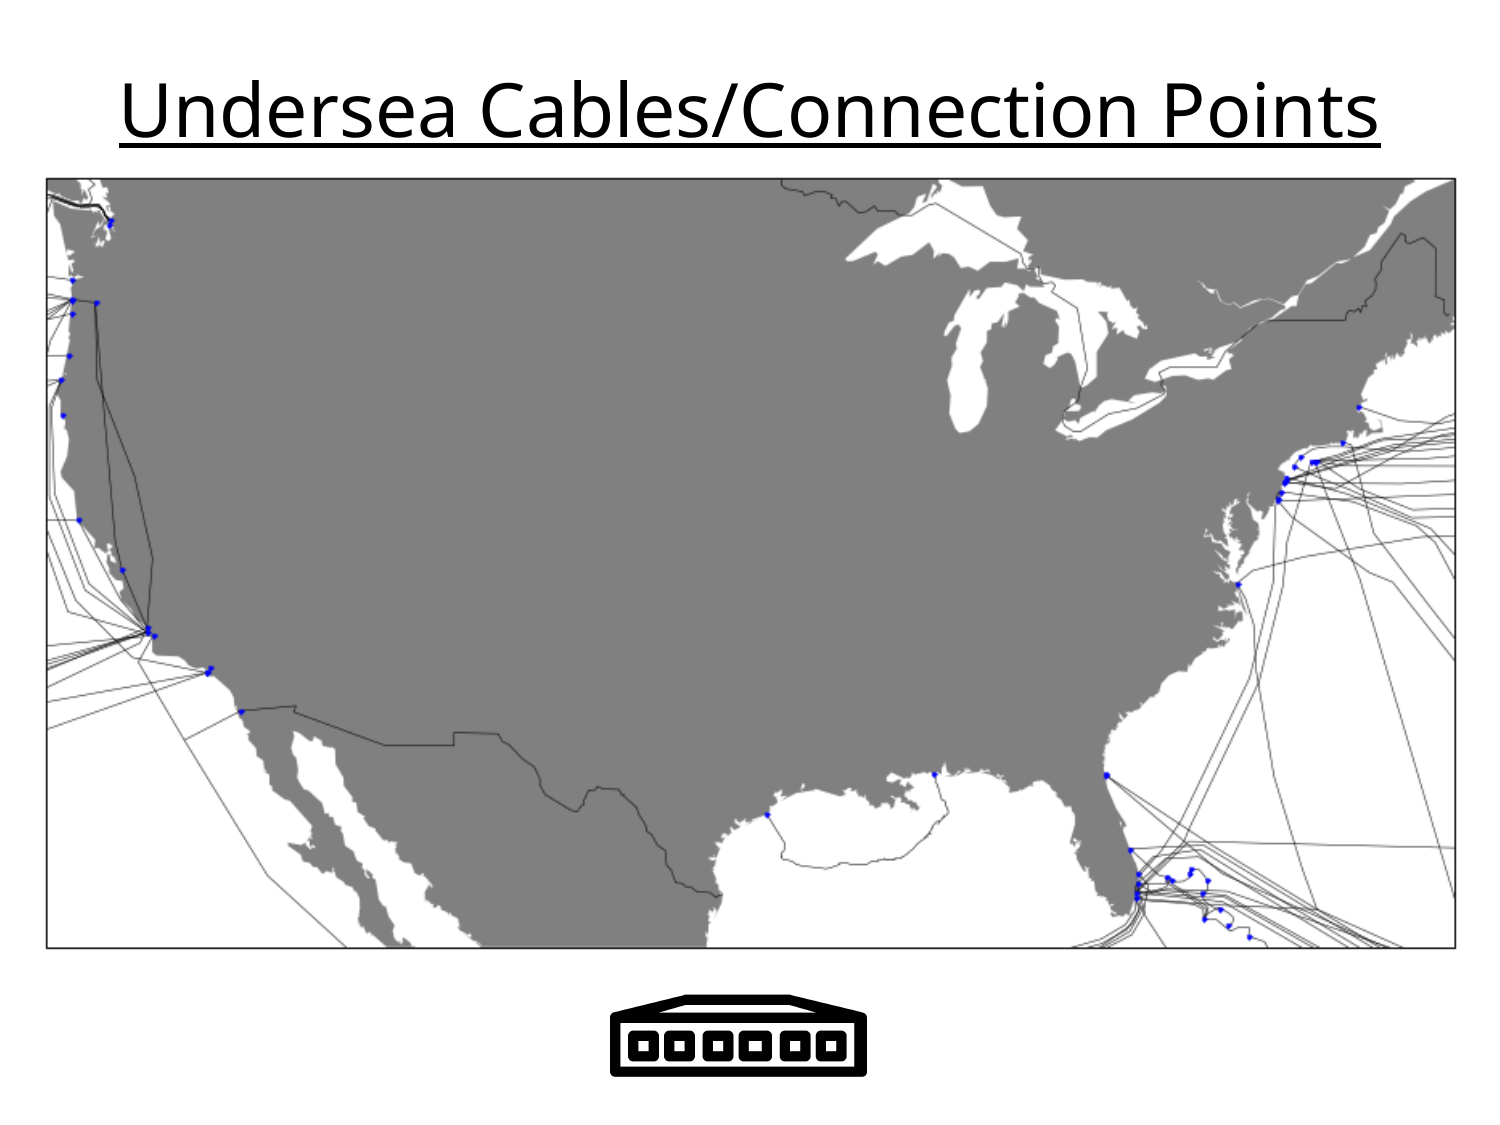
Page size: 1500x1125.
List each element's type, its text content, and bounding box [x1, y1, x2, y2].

text_box Undersea Cables/Connection Points [0, 54, 1500, 160]
picture [35, 167, 1466, 1125]
